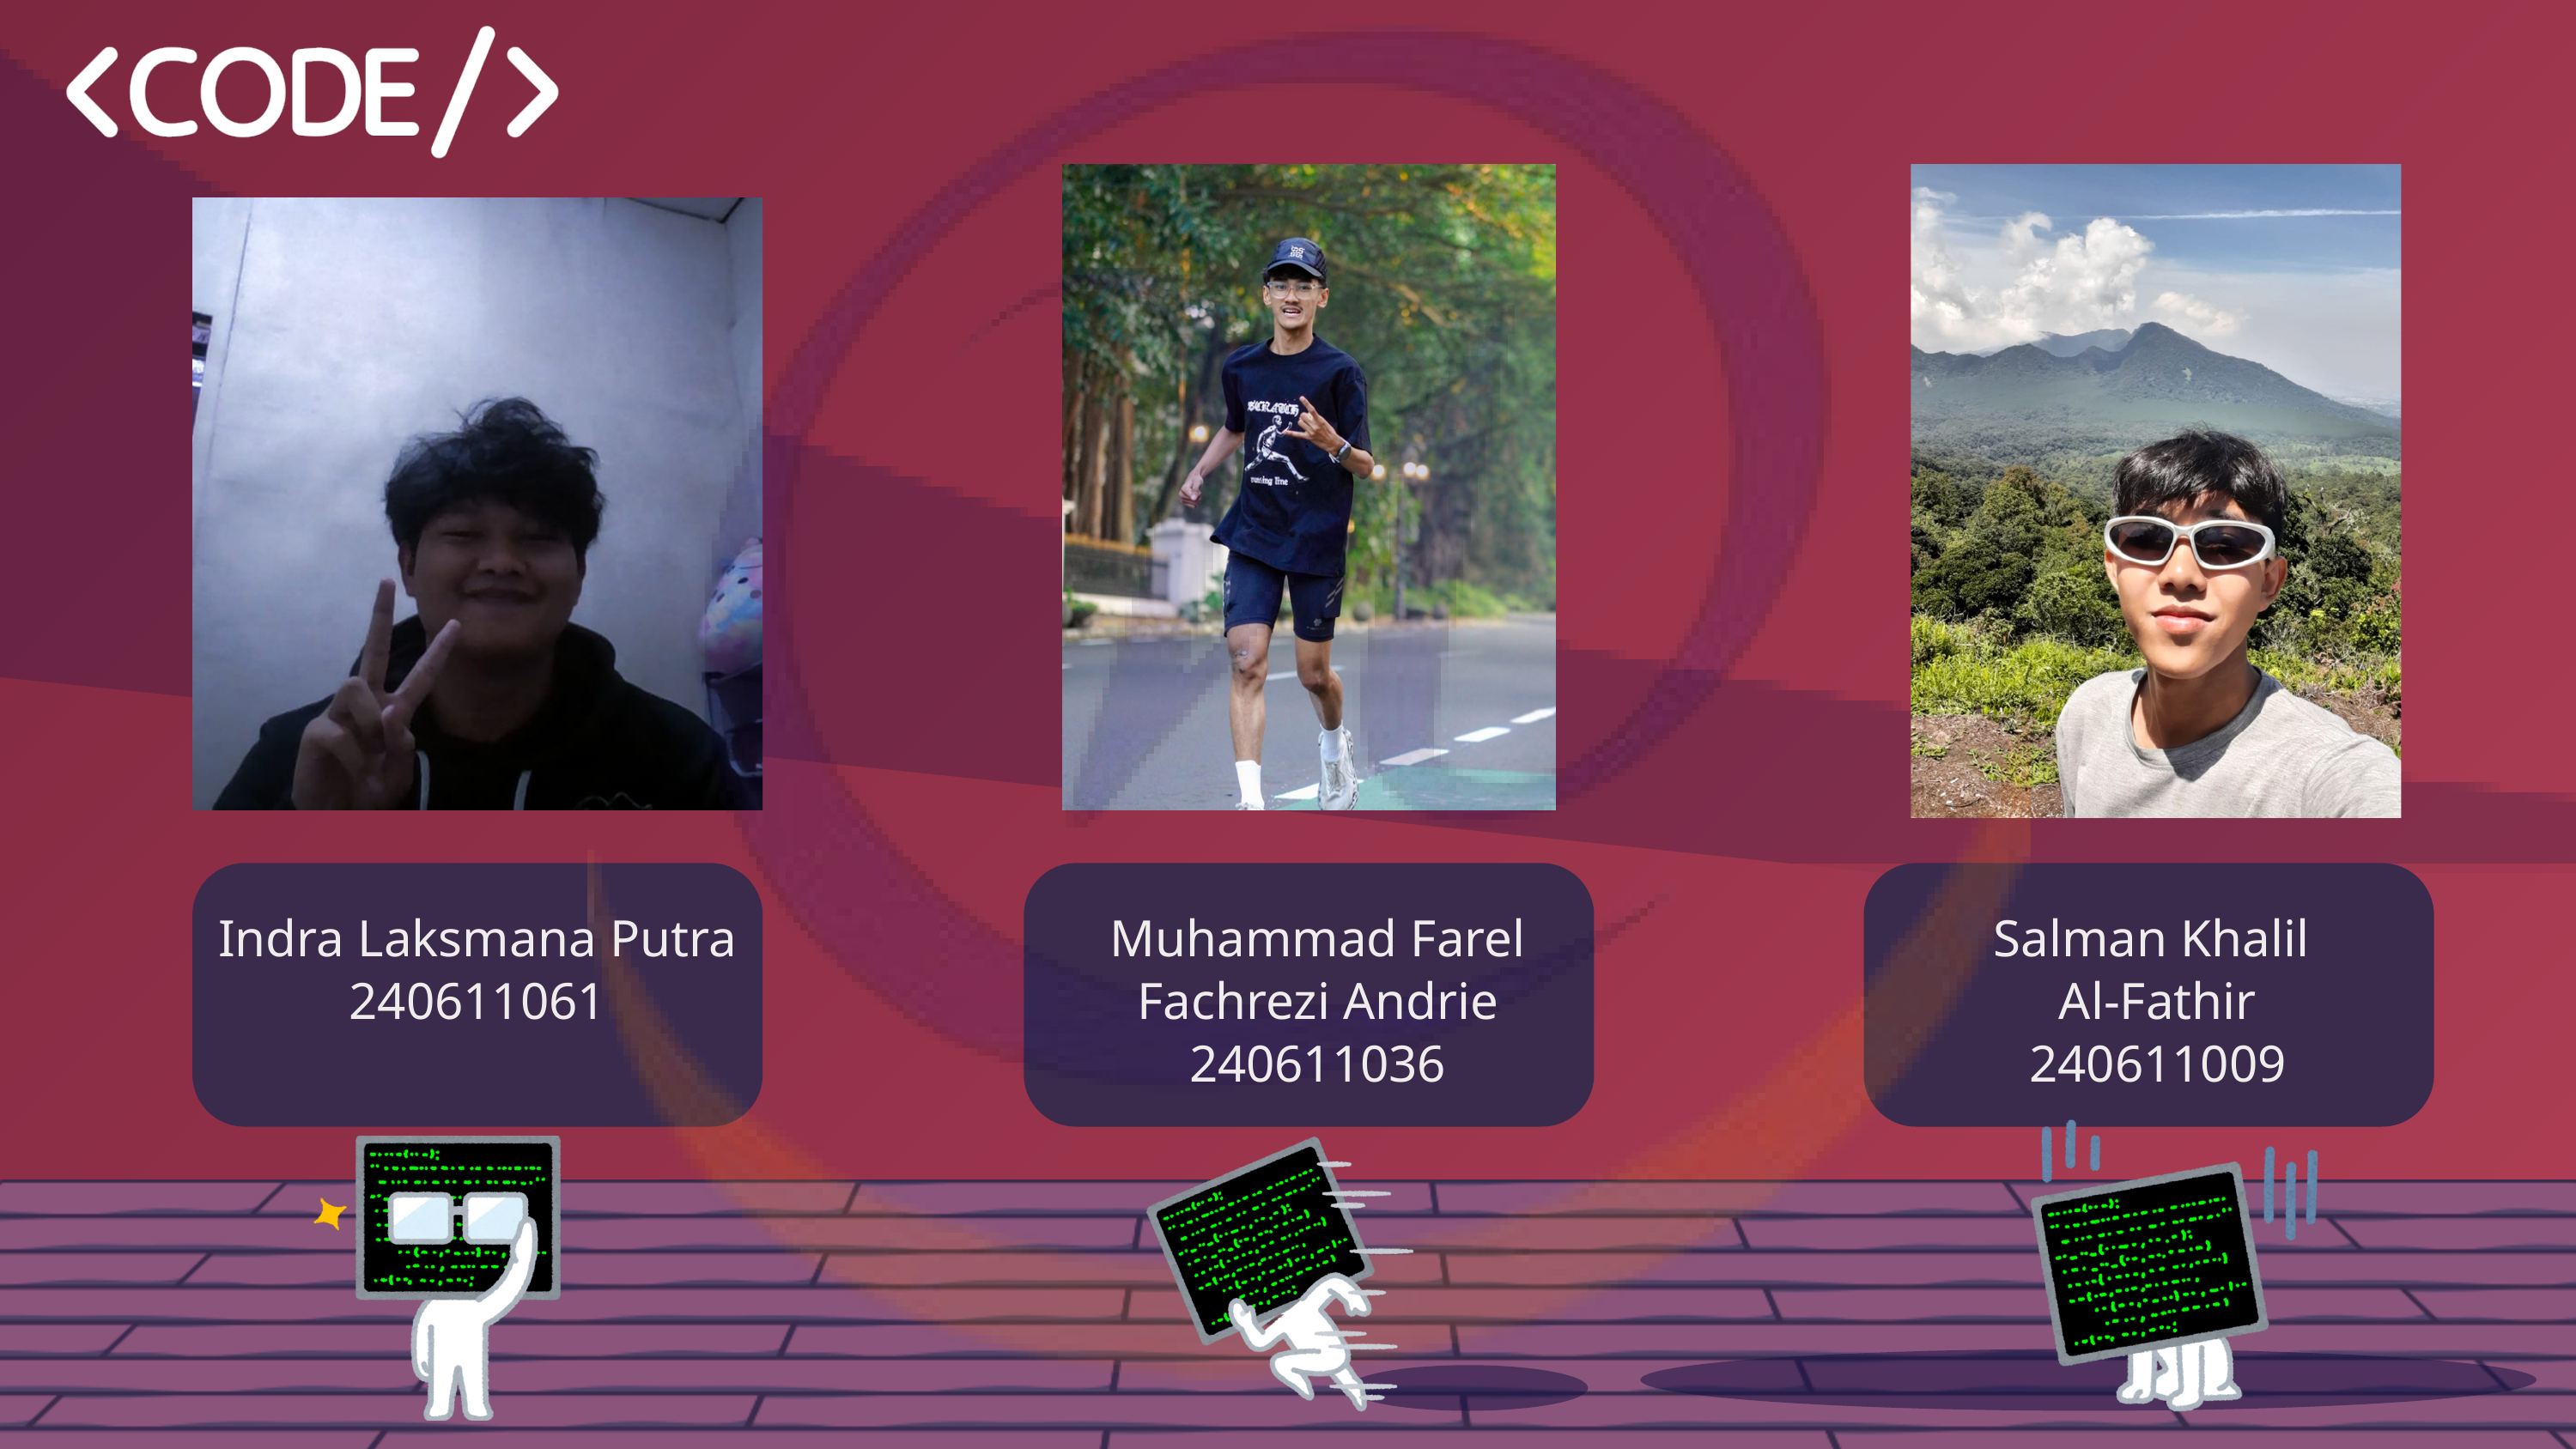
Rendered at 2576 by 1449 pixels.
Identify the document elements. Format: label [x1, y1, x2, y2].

text_box [587, 25, 2031, 1380]
text_box [312, 1136, 562, 1421]
text_box [1024, 863, 1595, 1127]
text_box [1145, 1136, 1414, 1412]
text_box [65, 25, 560, 160]
text_box [192, 197, 587, 810]
text_box [1348, 1365, 1589, 1411]
text_box [2031, 164, 2402, 818]
text_box [2030, 1134, 2318, 1347]
text_box [1863, 863, 2434, 1127]
text_box [0, 0, 2576, 945]
text_box [0, 1179, 2576, 1449]
text_box [191, 863, 763, 1127]
text_box [1640, 1349, 2537, 1411]
